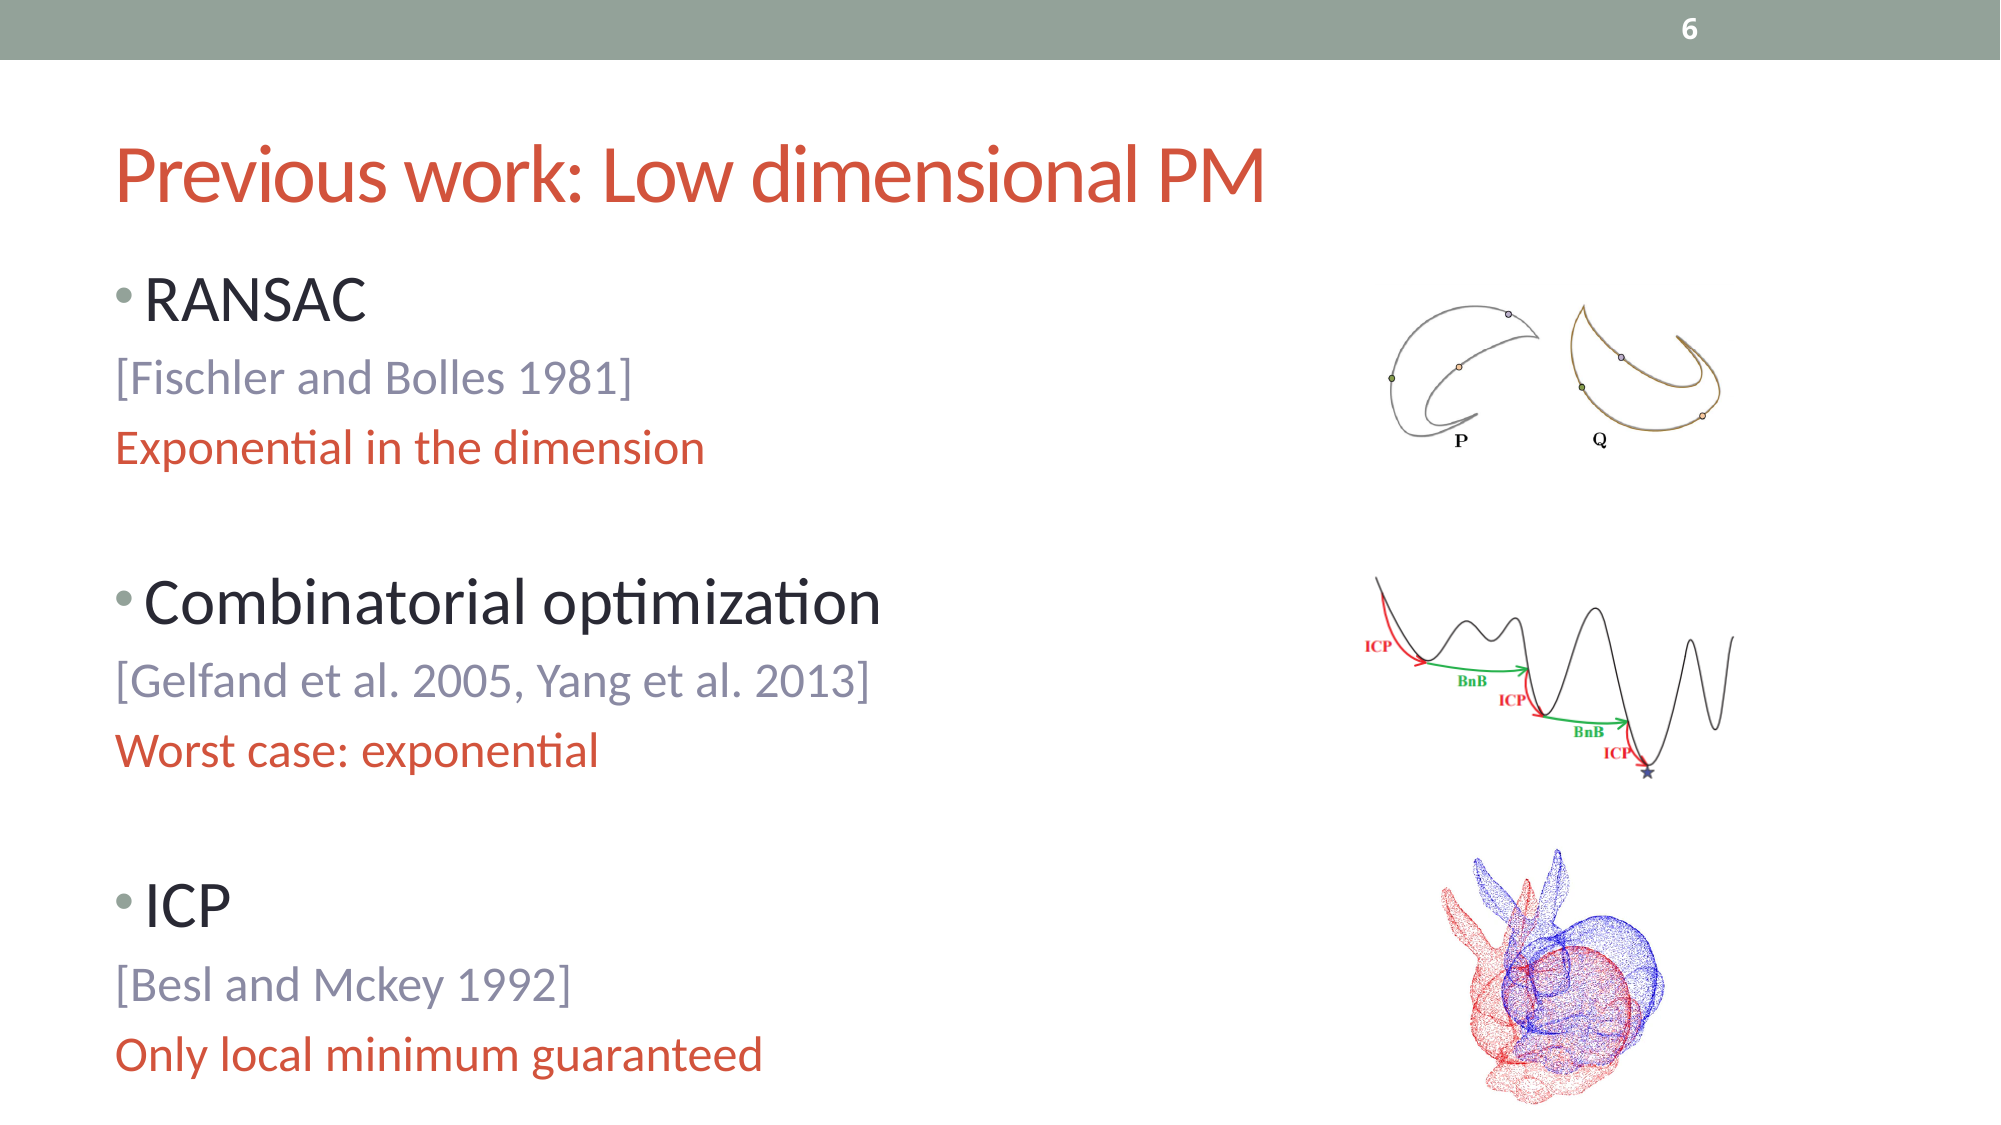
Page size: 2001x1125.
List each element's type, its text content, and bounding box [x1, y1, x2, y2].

picture [1347, 549, 1751, 788]
slide_number 6 [1666, 3, 1900, 57]
picture [1424, 811, 1685, 1107]
picture [1375, 283, 1734, 461]
list RANSAC [Fischler and Bolles 1981] Exponential in the dimension Combinatorial optimization [Gelfand et al. 2005, Yang et al. 2013] Worst case: exponential ICP [Besl and Mckey 1992] Only local minimum guaranteed [99, 247, 1900, 1100]
title Previous work: Low dimensional PM [99, 87, 1900, 247]
